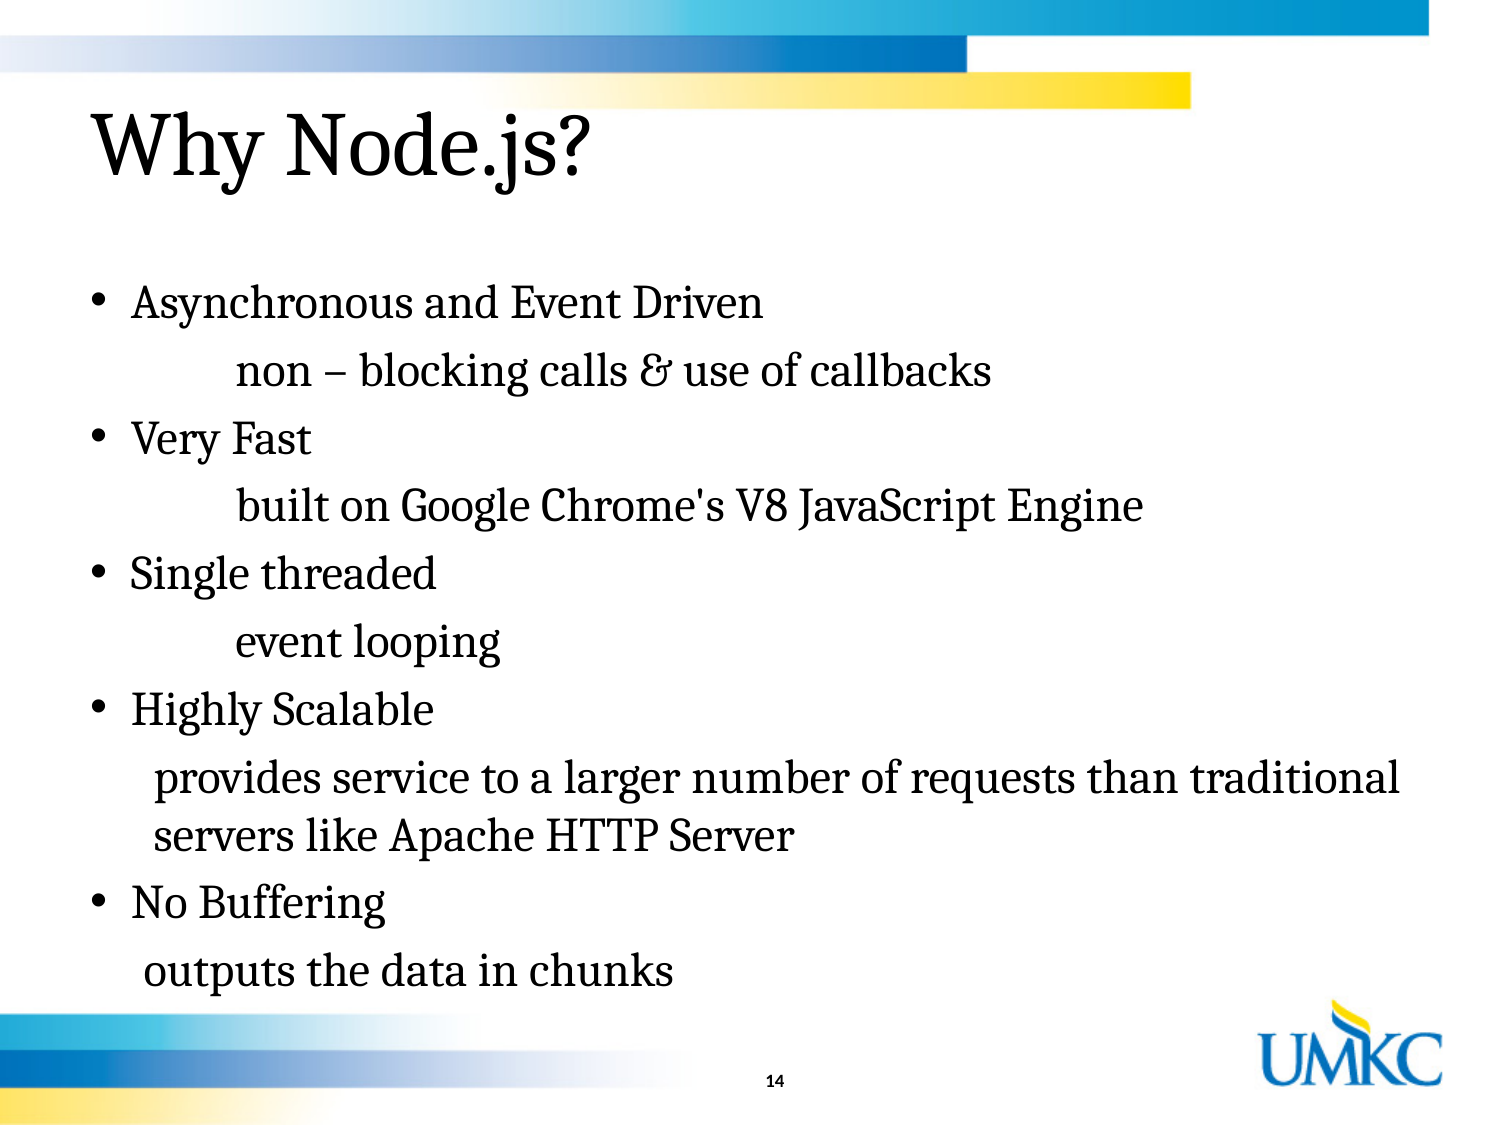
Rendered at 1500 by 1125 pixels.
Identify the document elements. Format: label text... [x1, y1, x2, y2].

list Asynchronous and Event Driven non – blocking calls & use of callbacks Very Fast built on Google Chrome's V8 JavaScript Engine Single threaded event looping Highly Scalable provides service to a larger number of requests than traditional servers like Apache HTTP Server No Buffering outputs the data in chunks [75, 262, 1425, 1005]
slide_number 14 [600, 1050, 950, 1110]
title Why Node.js? [75, 45, 1425, 233]
picture [0, 0, 1500, 1125]
